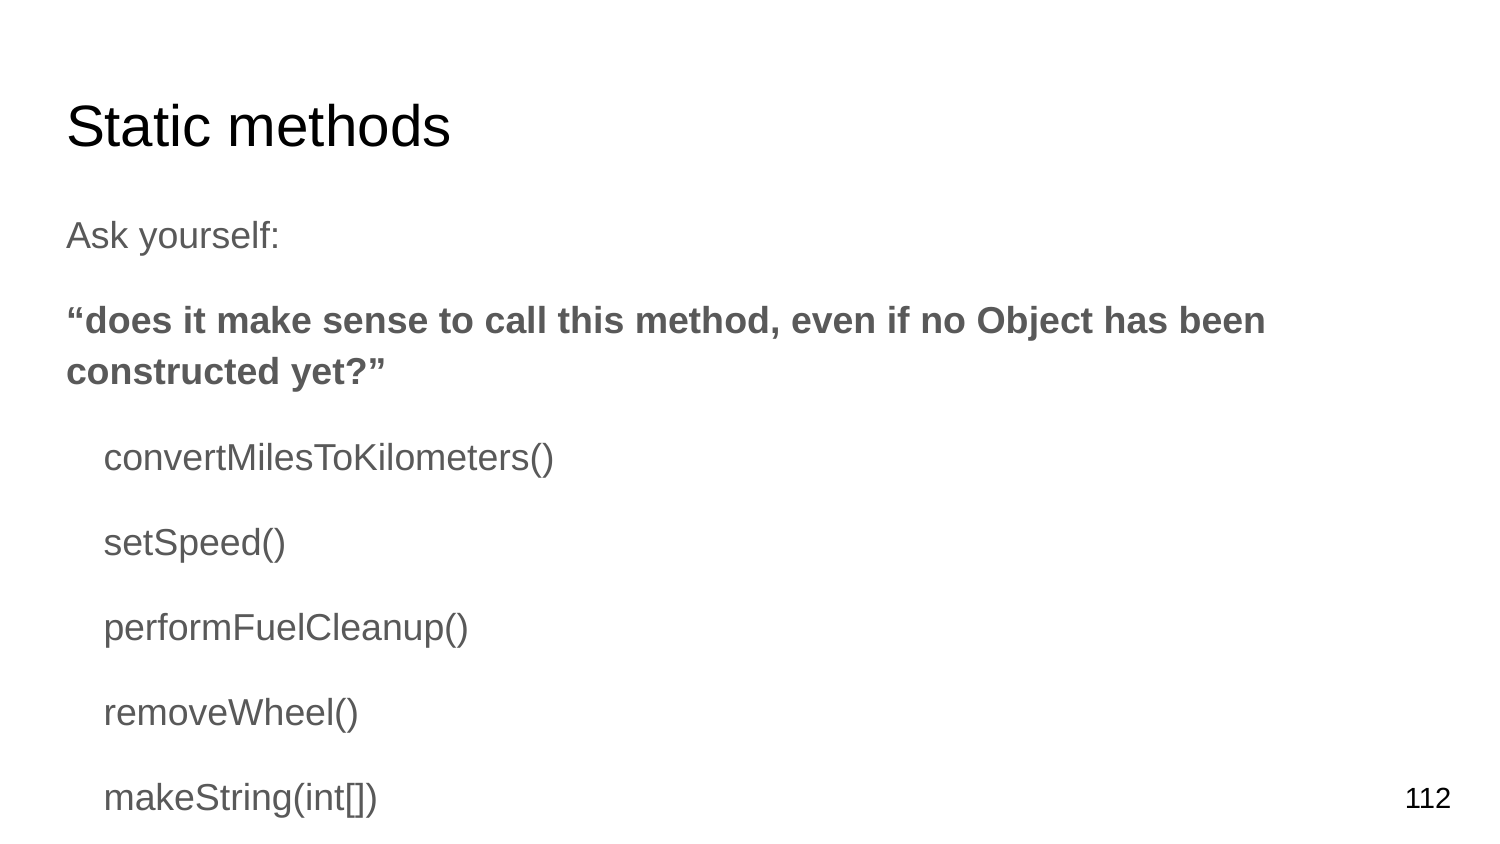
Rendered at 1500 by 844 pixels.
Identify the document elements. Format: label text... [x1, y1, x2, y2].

title Static methods [51, 72, 1449, 167]
list Ask yourself: “does it make sense to call this method, even if no Object has been constructed yet?” convertMilesToKilometers() setSpeed() performFuelCleanup() removeWheel() makeString(int[]) [51, 189, 1449, 750]
slide_number 112 [1389, 764, 1480, 830]
